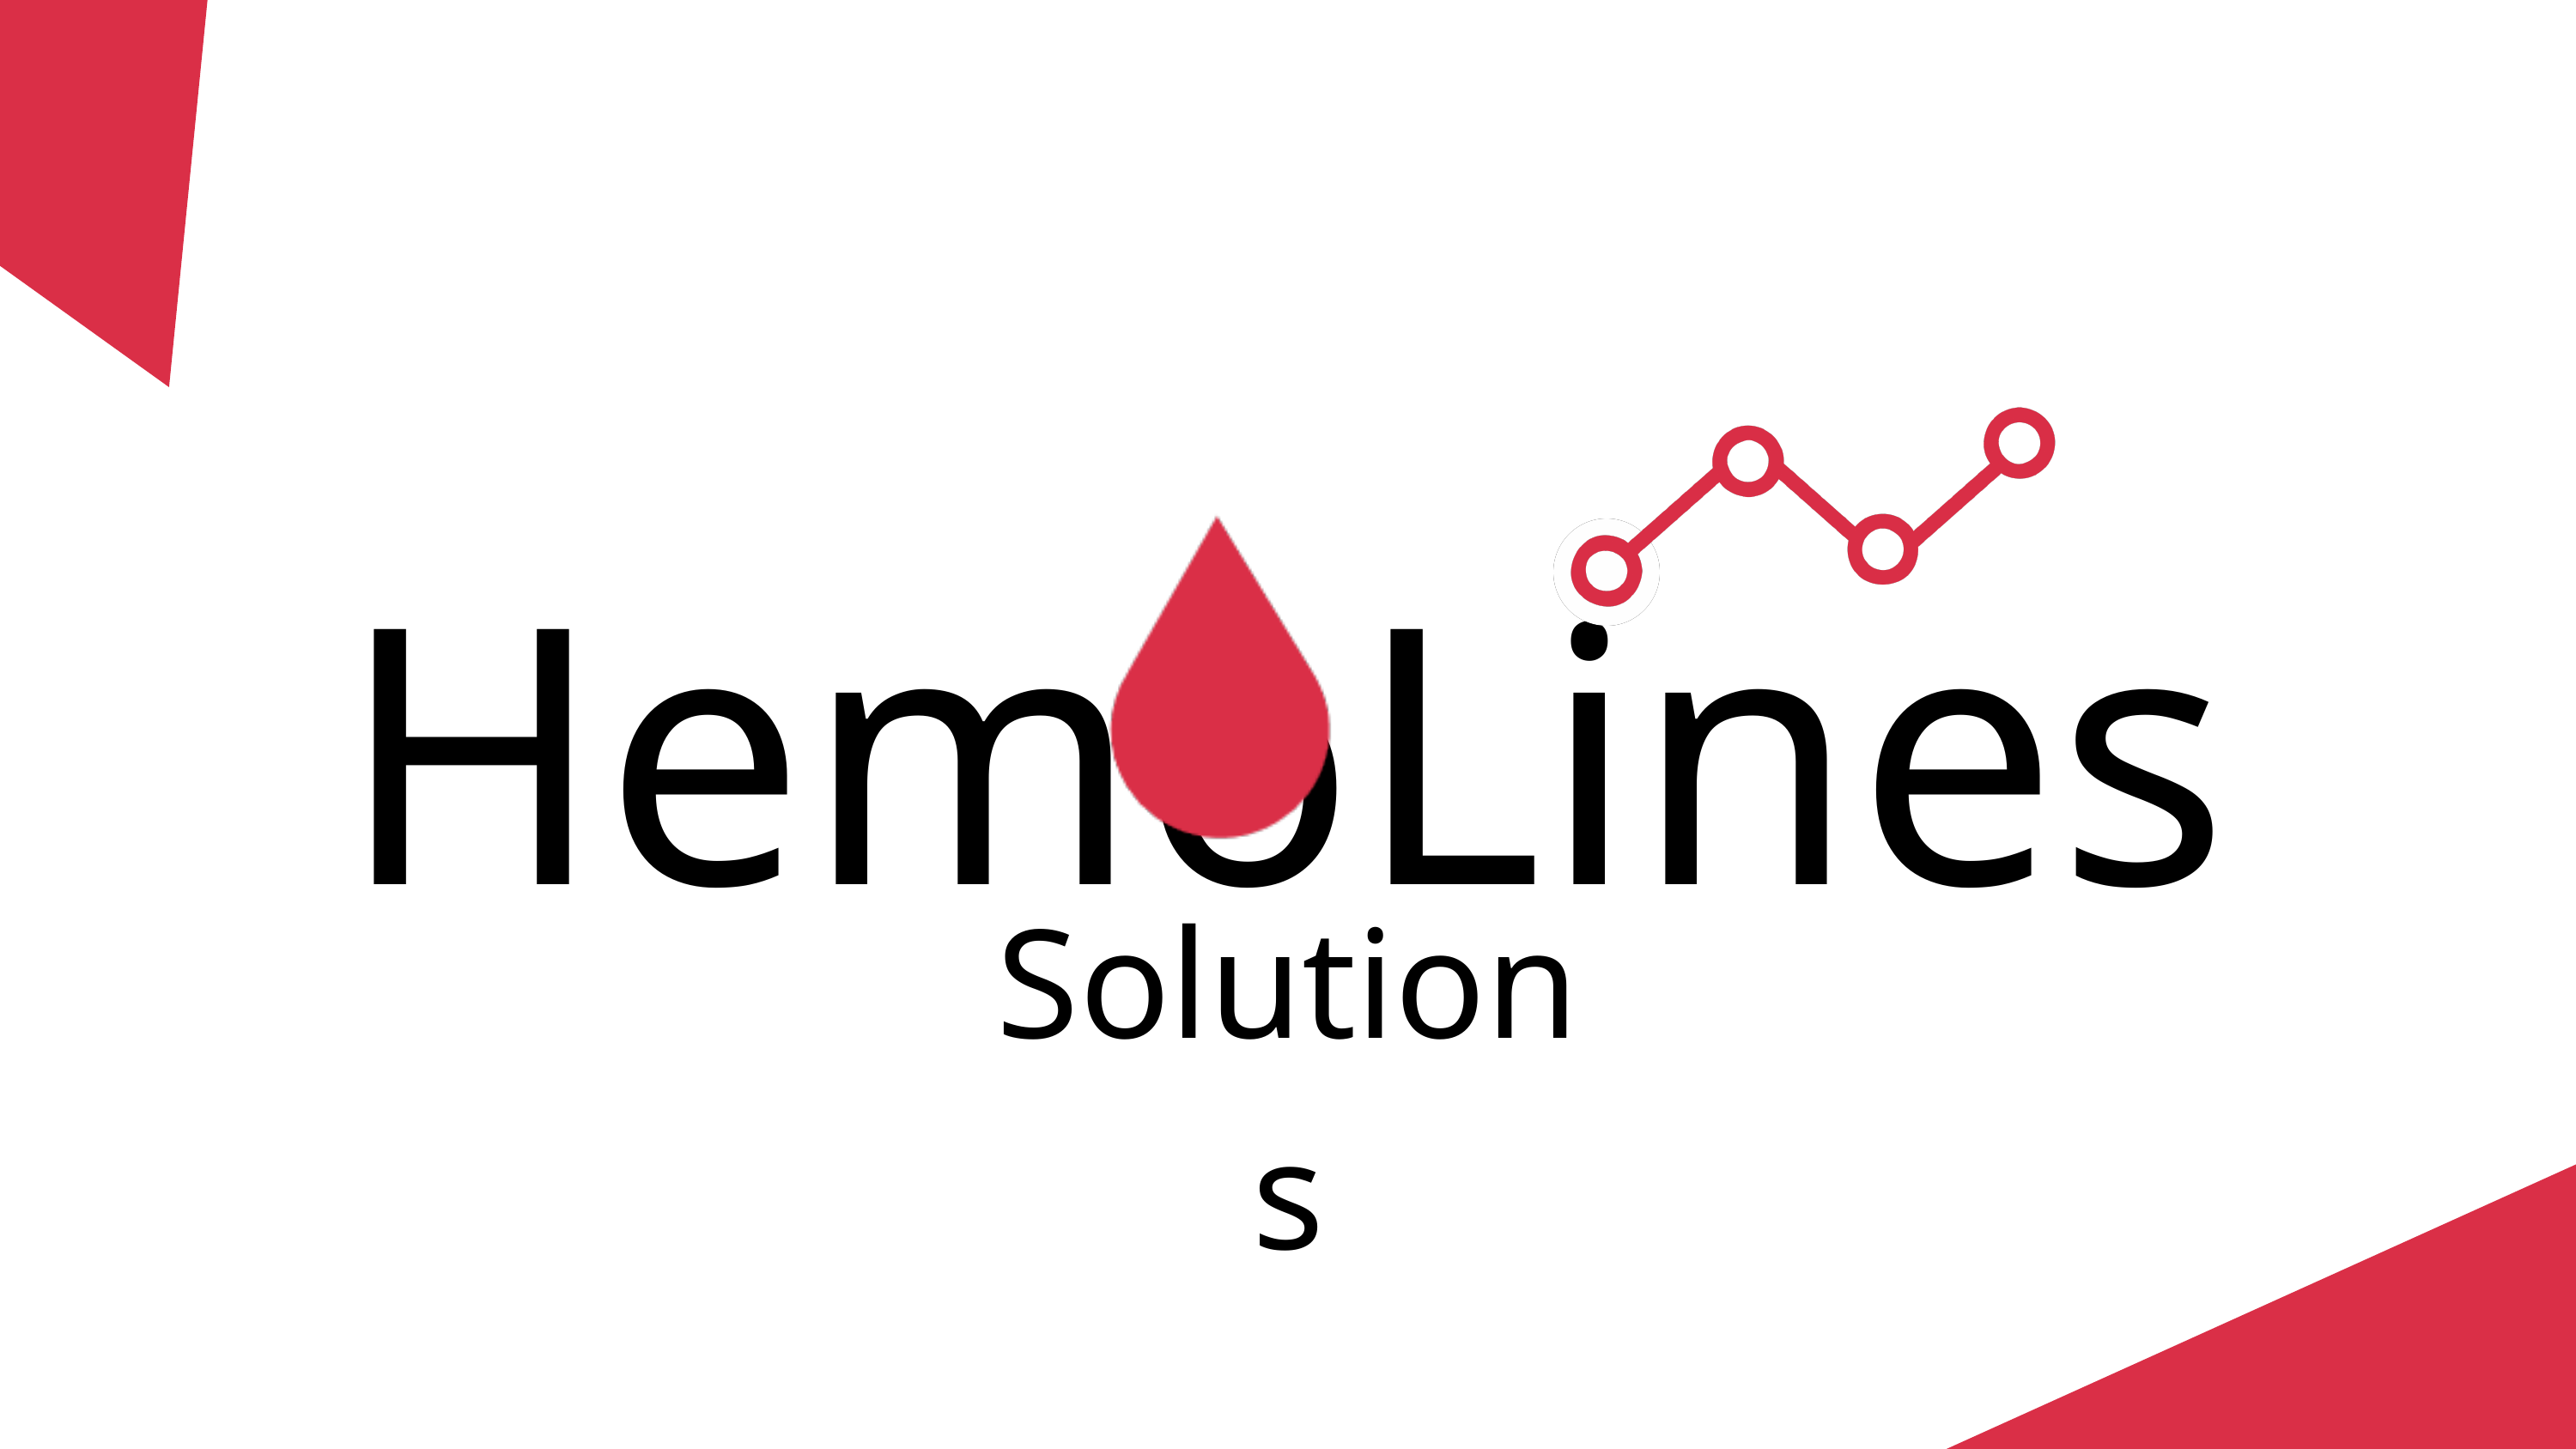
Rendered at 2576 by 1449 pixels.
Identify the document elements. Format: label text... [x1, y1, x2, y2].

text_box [0, 0, 489, 194]
text_box HemoLines [244, 455, 2324, 956]
text_box Solutions [975, 858, 1601, 1280]
picture [1105, 512, 1346, 859]
picture [1552, 407, 2056, 626]
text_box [1971, 1050, 2576, 1449]
